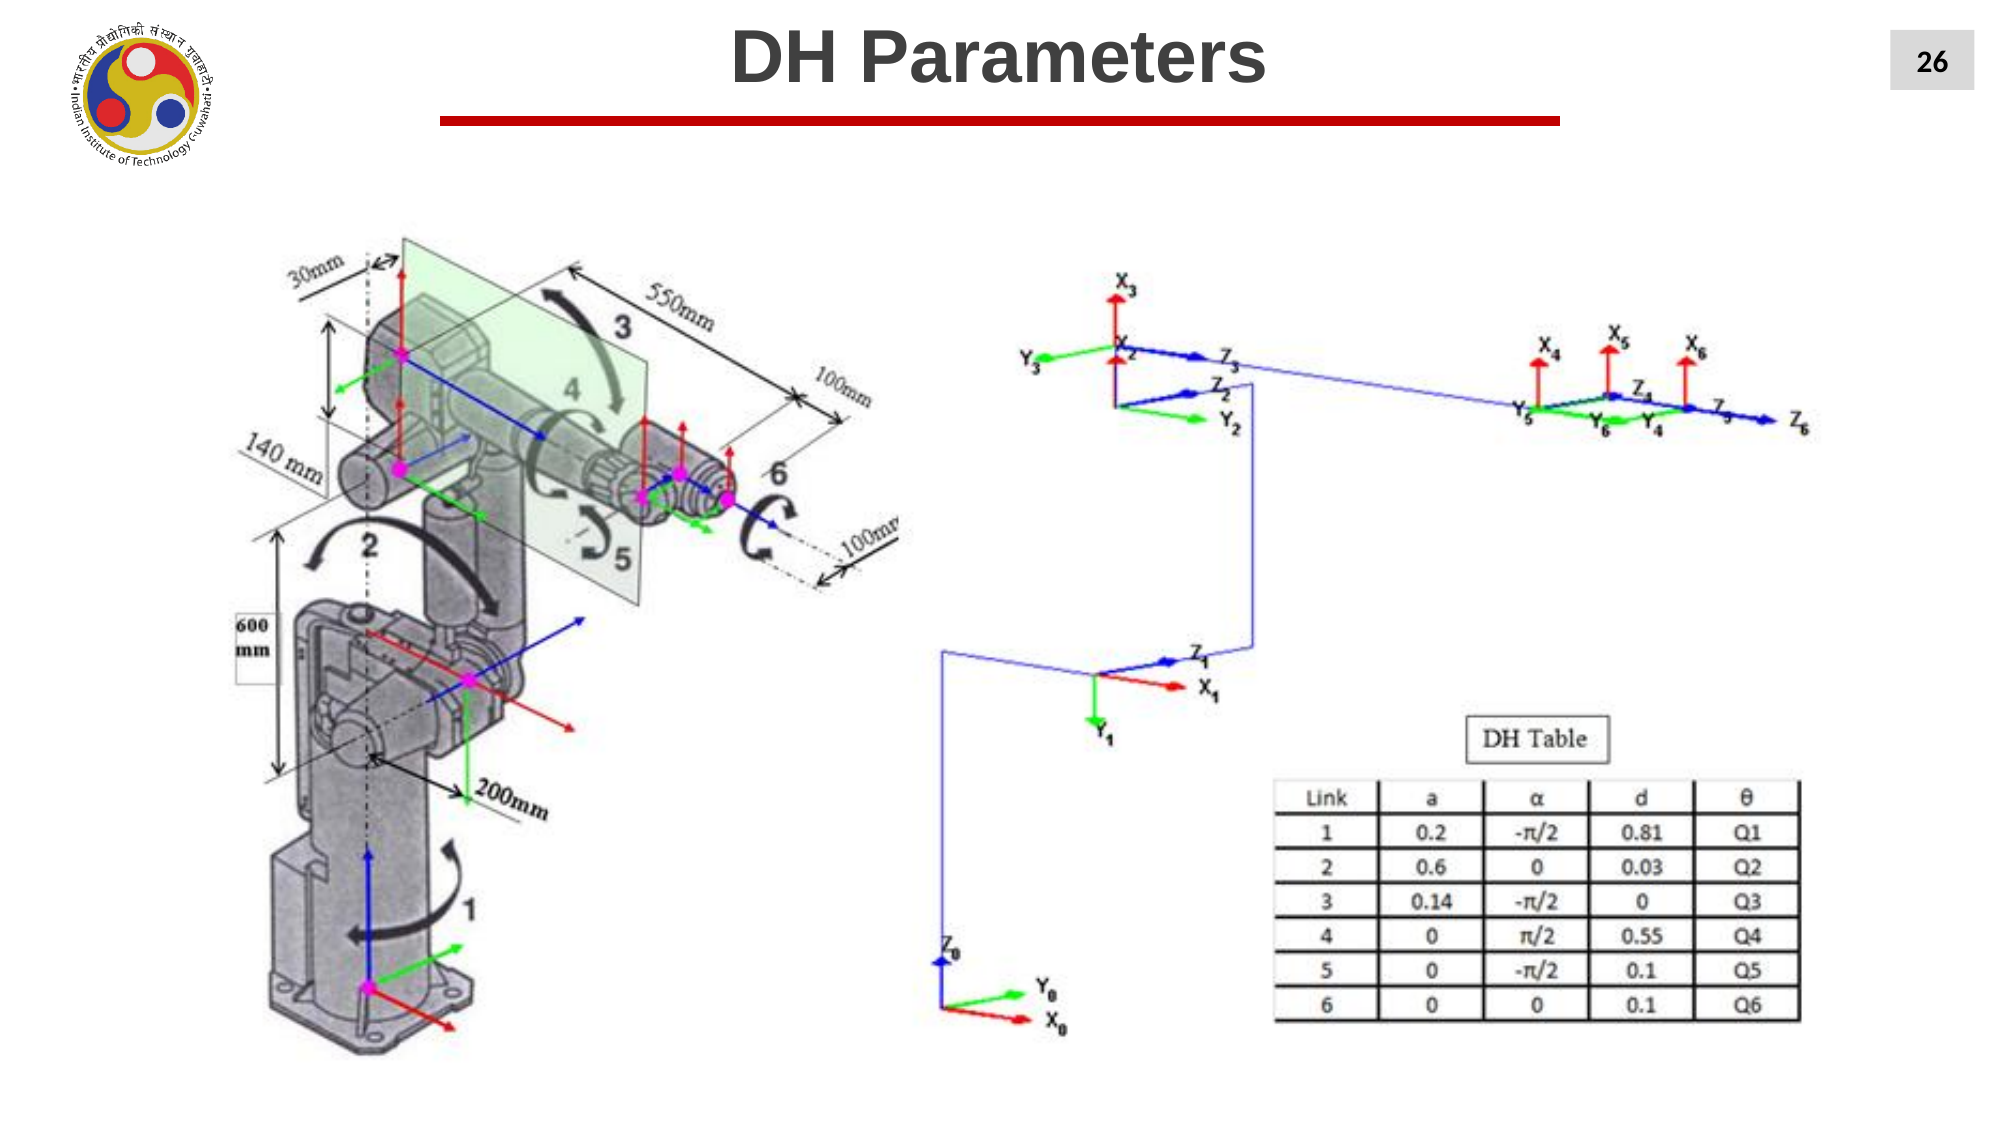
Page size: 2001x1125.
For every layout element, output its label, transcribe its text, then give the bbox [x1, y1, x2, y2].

text_box DH Parameters [715, 0, 1284, 105]
picture [71, 22, 1849, 1069]
slide_number 26 [1890, 29, 1975, 90]
